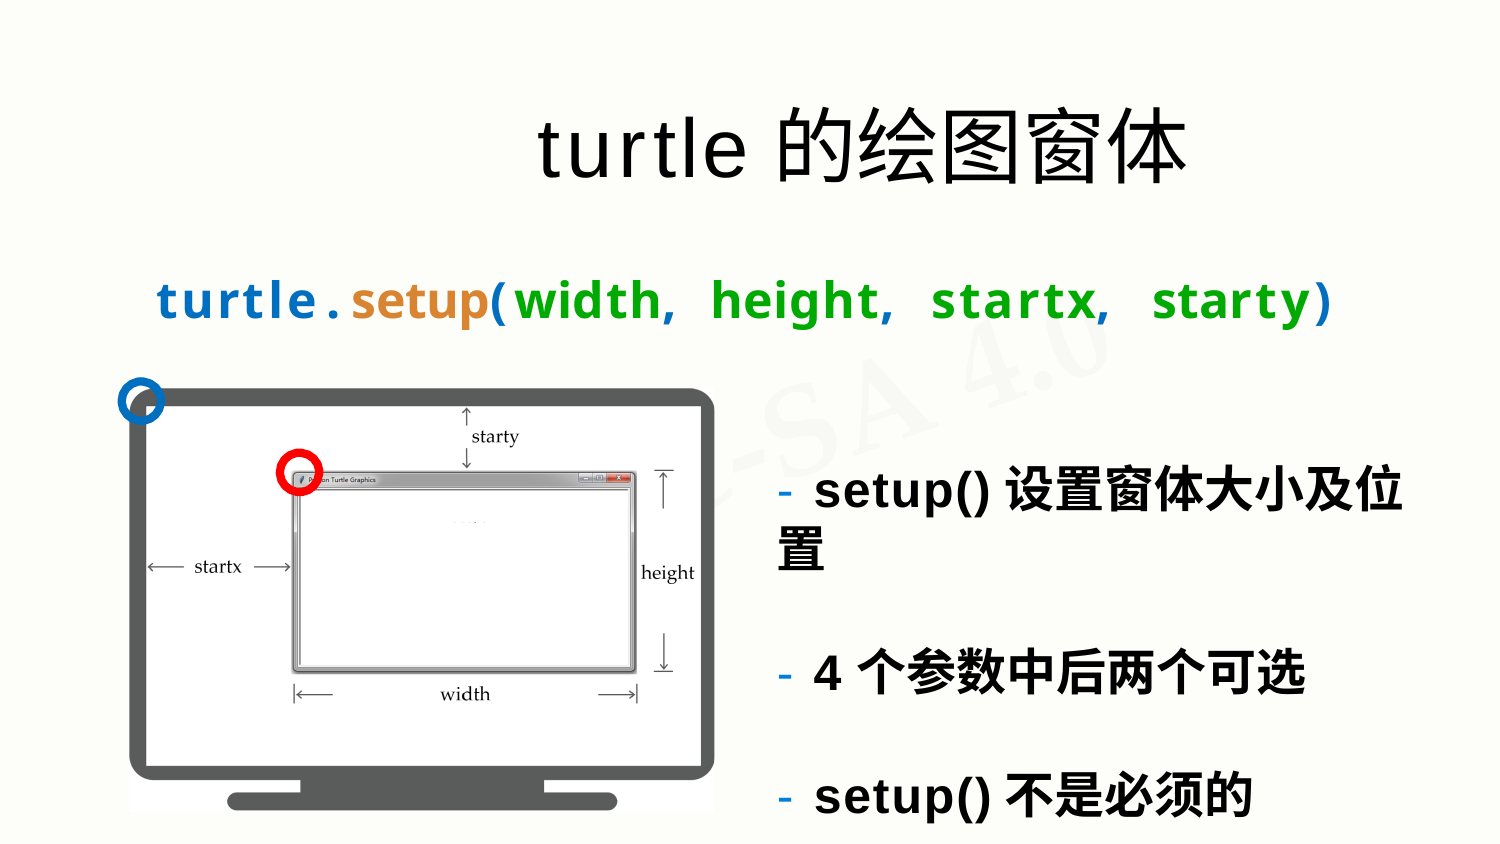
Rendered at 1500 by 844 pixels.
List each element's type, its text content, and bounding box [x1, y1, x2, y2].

text_box [129, 417, 154, 812]
text_box [121, 381, 154, 421]
title turtle的绘图窗体 [268, 93, 1231, 235]
text_box turtle.setup(width, height, startx, starty) - setup()设置窗体大小及位置 - 4个参数中后两个可选 - setup()不是必须的 [154, 268, 1445, 823]
